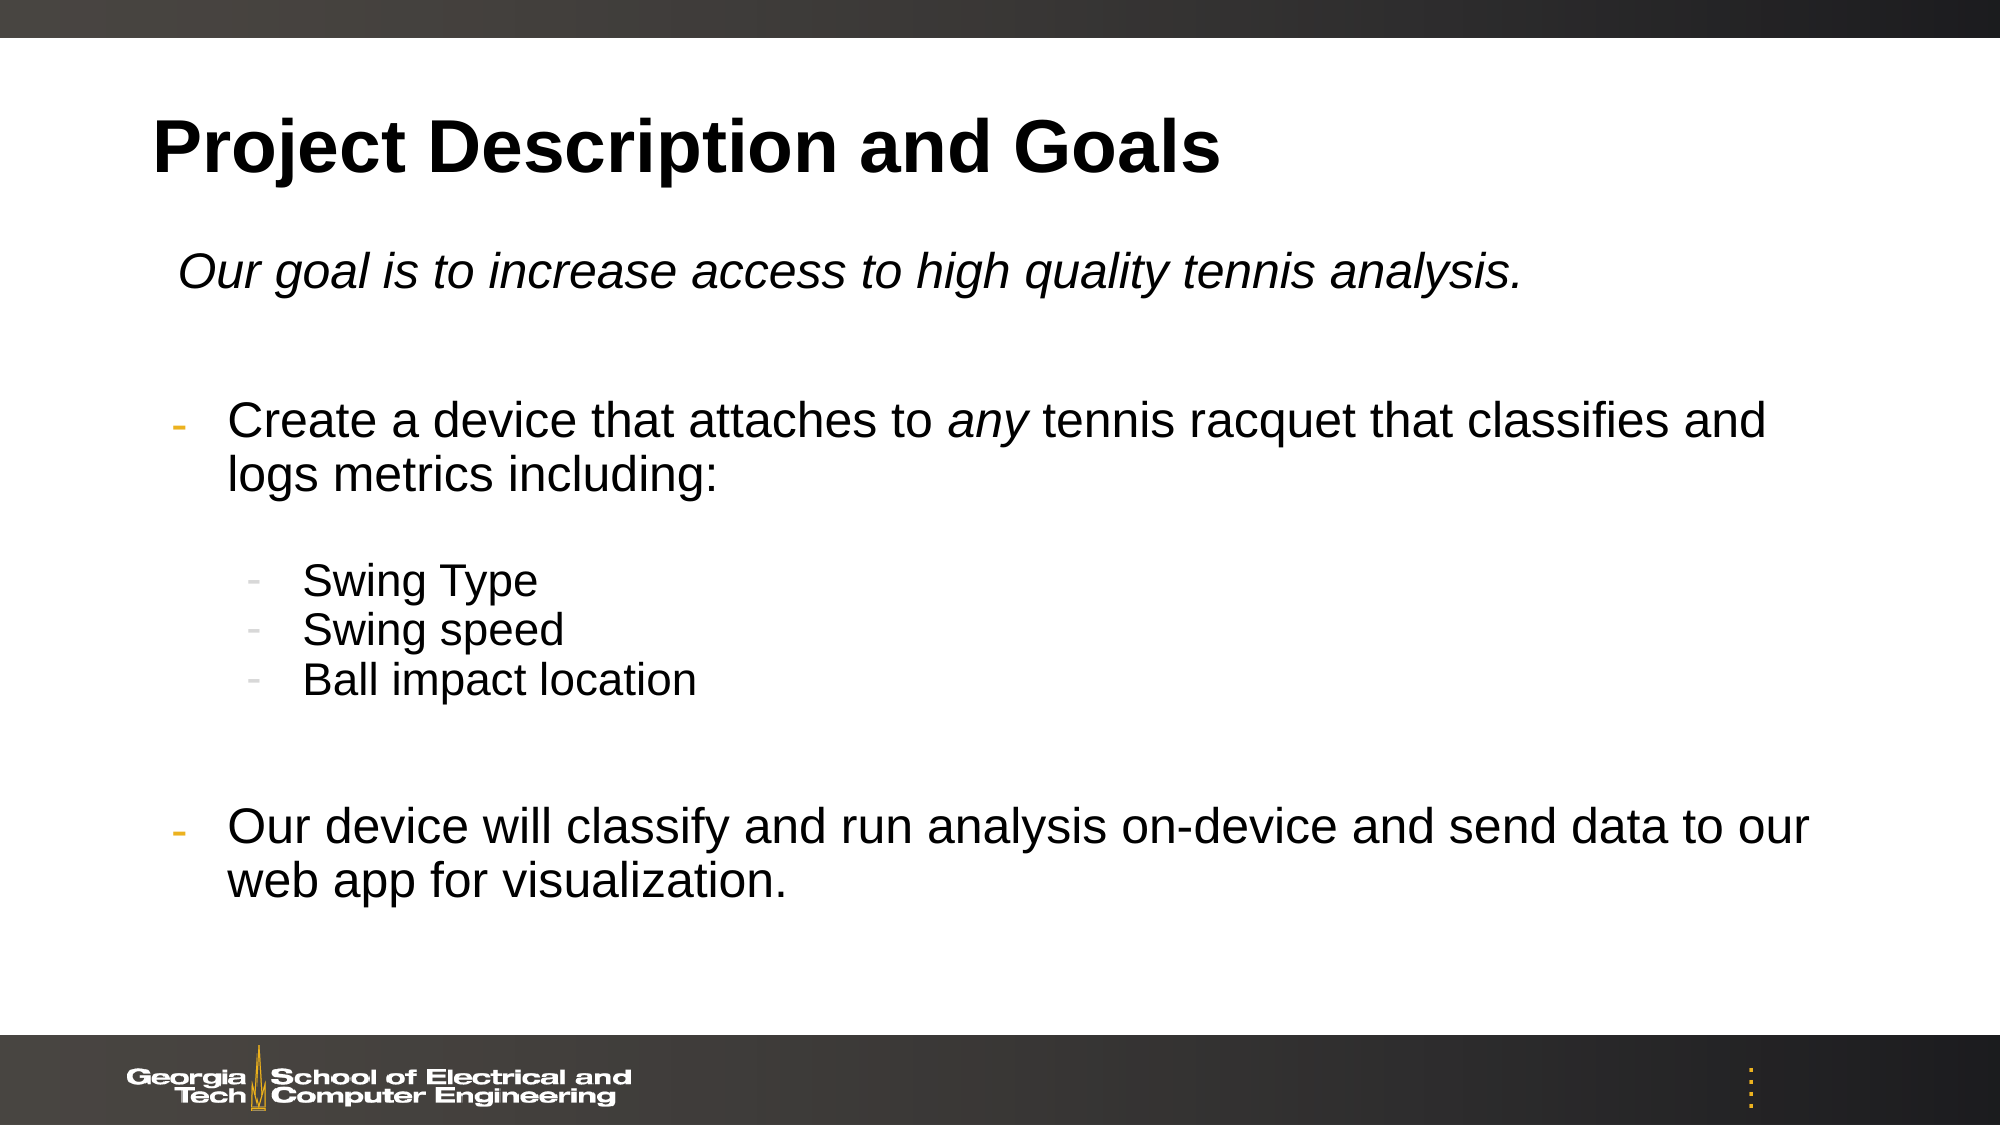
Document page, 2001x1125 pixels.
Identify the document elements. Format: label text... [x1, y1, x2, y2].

picture [0, 0, 2000, 38]
picture [0, 1035, 2000, 1125]
title Project Description and Goals [137, 81, 1863, 215]
list Our goal is to increase access to high quality tennis analysis. Create a device that attaches to any tennis racquet that classifies and logs metrics including: Swing Type Swing speed Ball impact location Our device will classify and run analysis on-device and send data to our web app for visualization. [137, 237, 1863, 1007]
